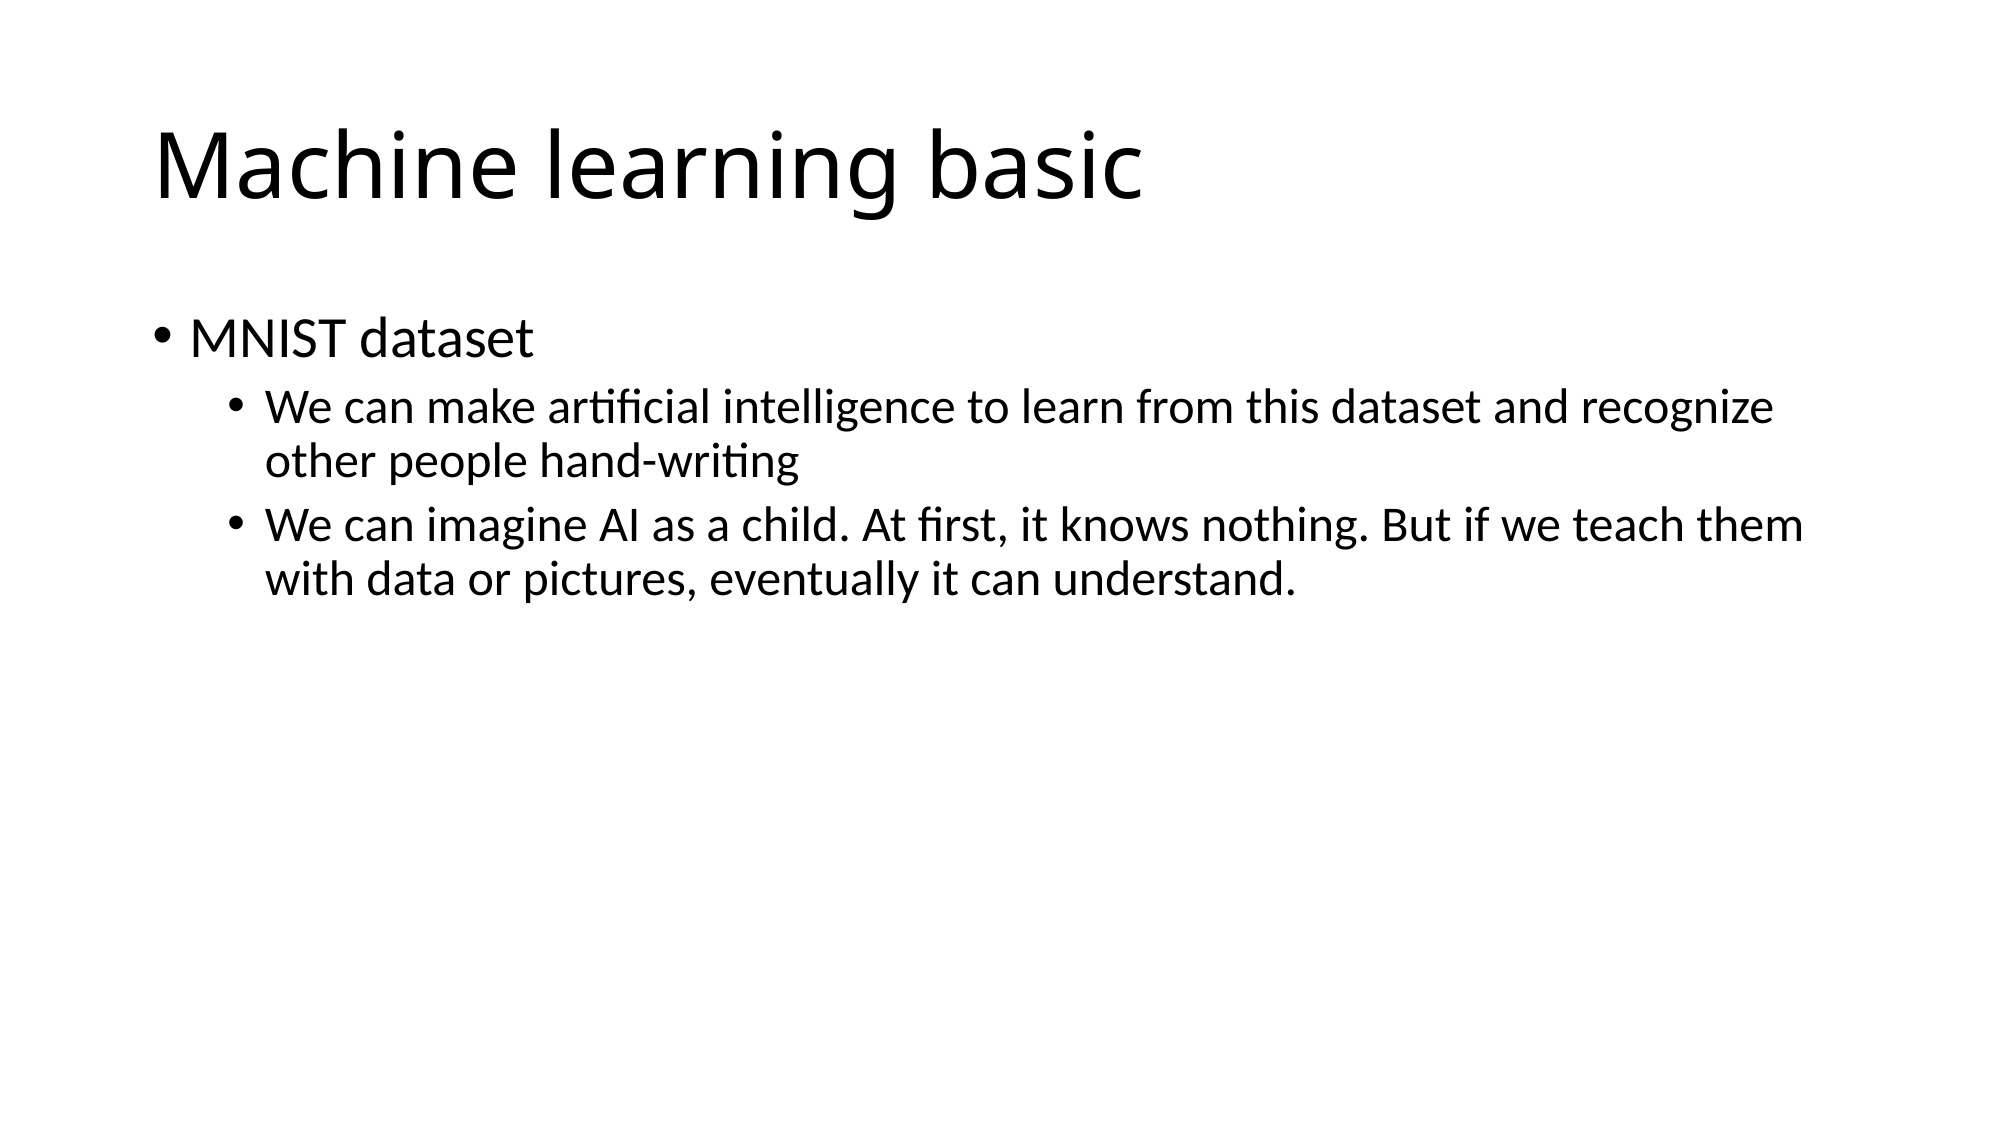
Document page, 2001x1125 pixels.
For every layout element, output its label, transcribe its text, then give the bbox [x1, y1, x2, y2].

title Machine learning basic [137, 59, 1863, 278]
list MNIST dataset We can make artificial intelligence to learn from this dataset and recognize other people hand-writing We can imagine AI as a child. At first, it knows nothing. But if we teach them with data or pictures, eventually it can understand. [137, 299, 1863, 1014]
